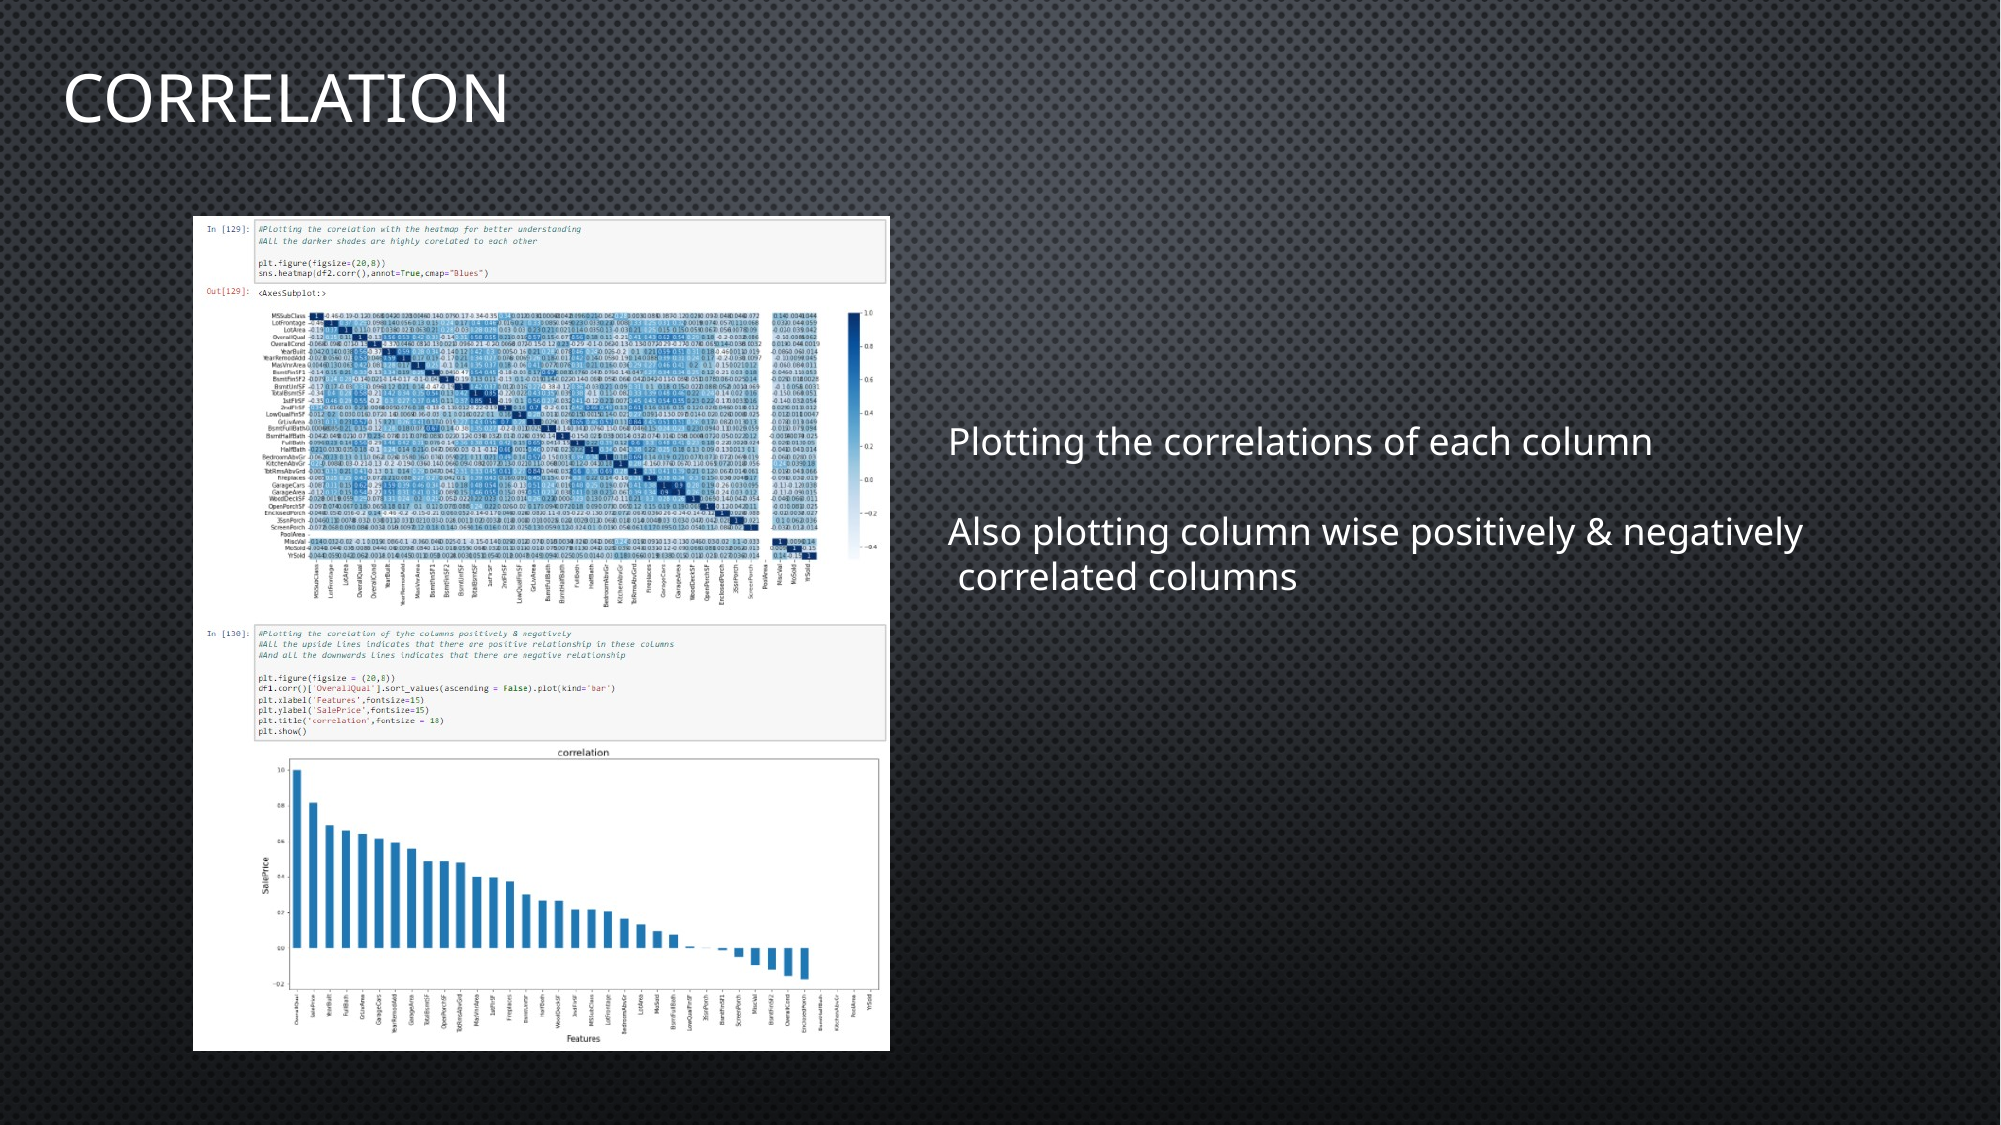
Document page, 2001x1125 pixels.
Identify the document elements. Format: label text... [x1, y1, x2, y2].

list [192, 215, 891, 1051]
text_box Plotting the correlations of each column Also plotting column wise positively & negatively correlated columns [933, 410, 1820, 606]
title correlation [47, 41, 1673, 151]
